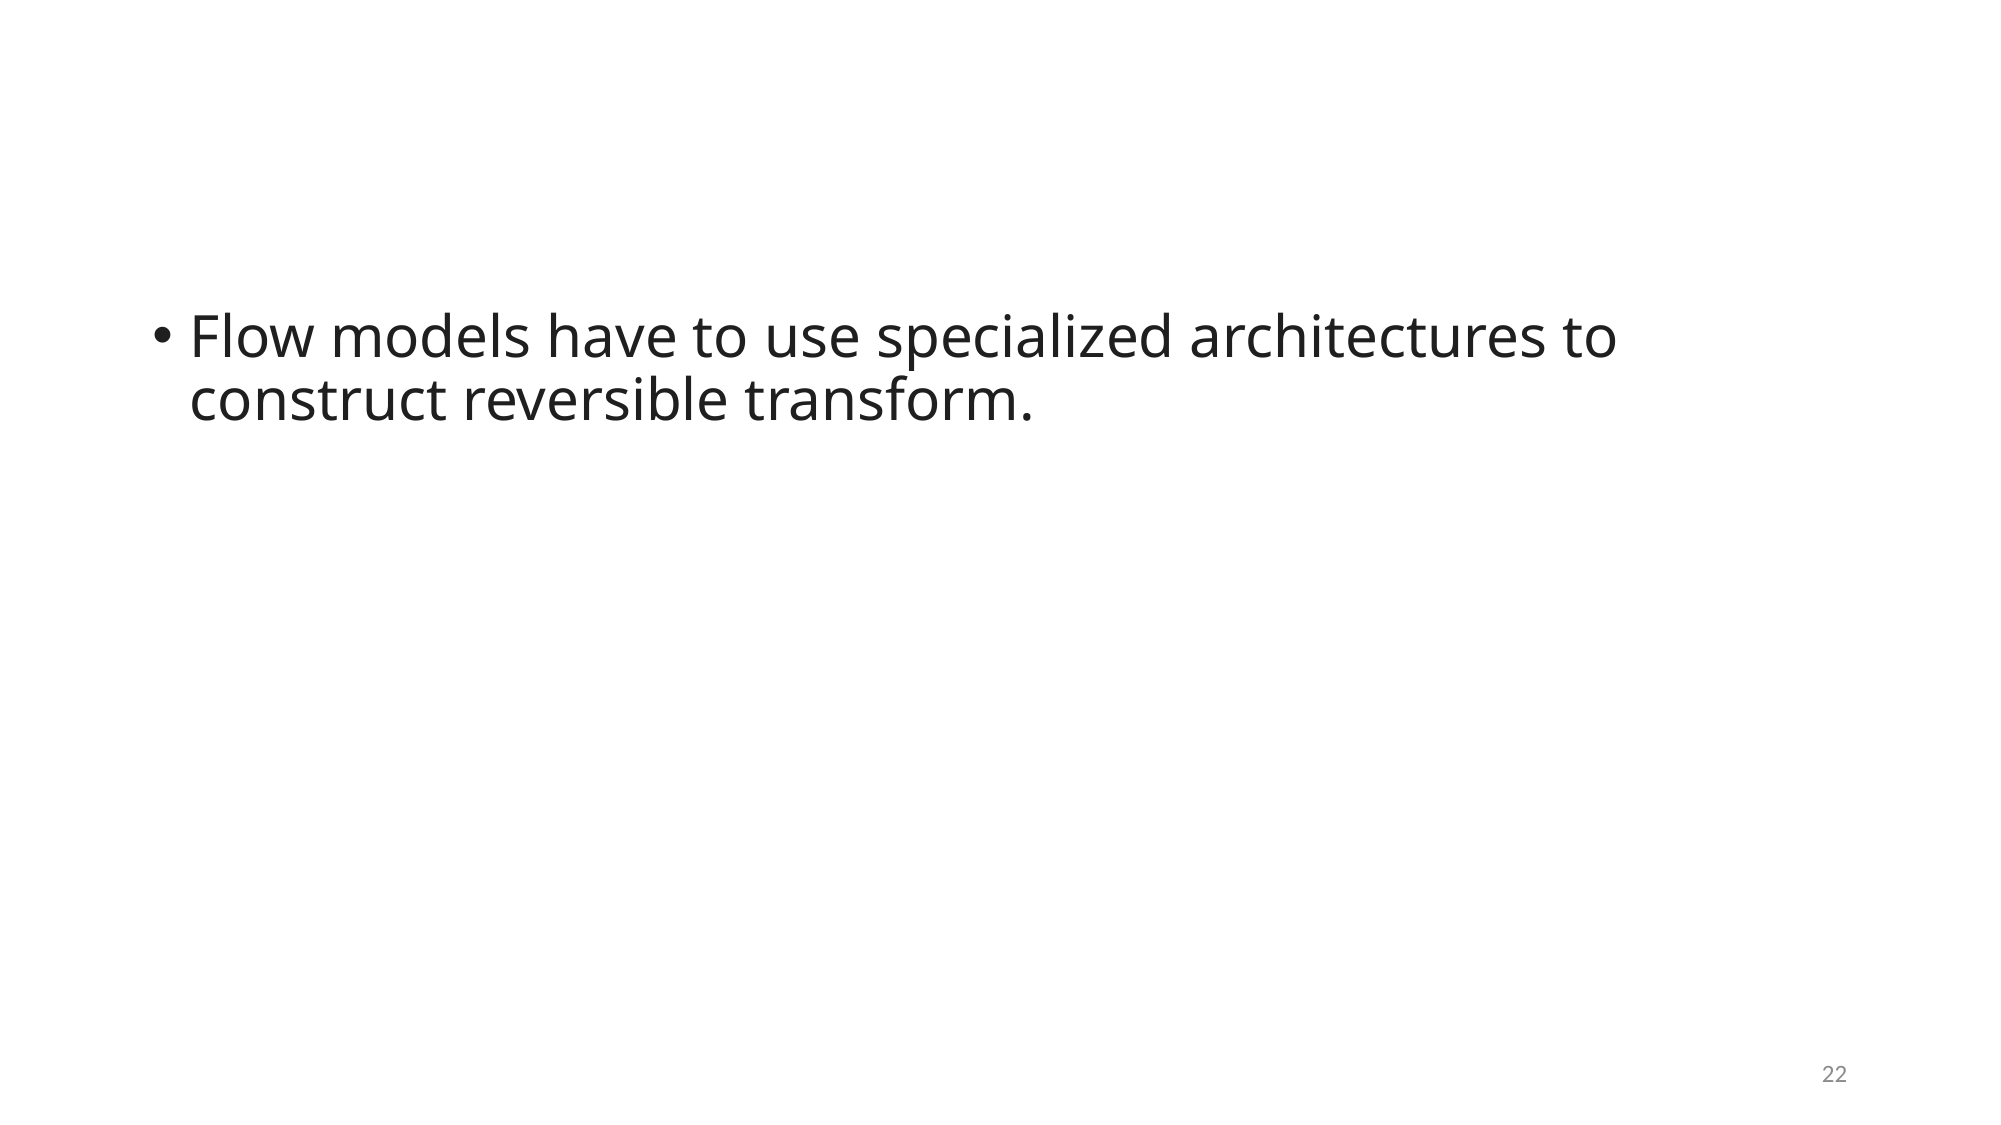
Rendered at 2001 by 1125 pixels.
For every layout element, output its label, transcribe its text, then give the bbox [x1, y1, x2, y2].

list Flow models have to use specialized architectures to construct reversible transform. [137, 299, 1863, 1014]
slide_number 22 [1412, 1042, 1863, 1103]
